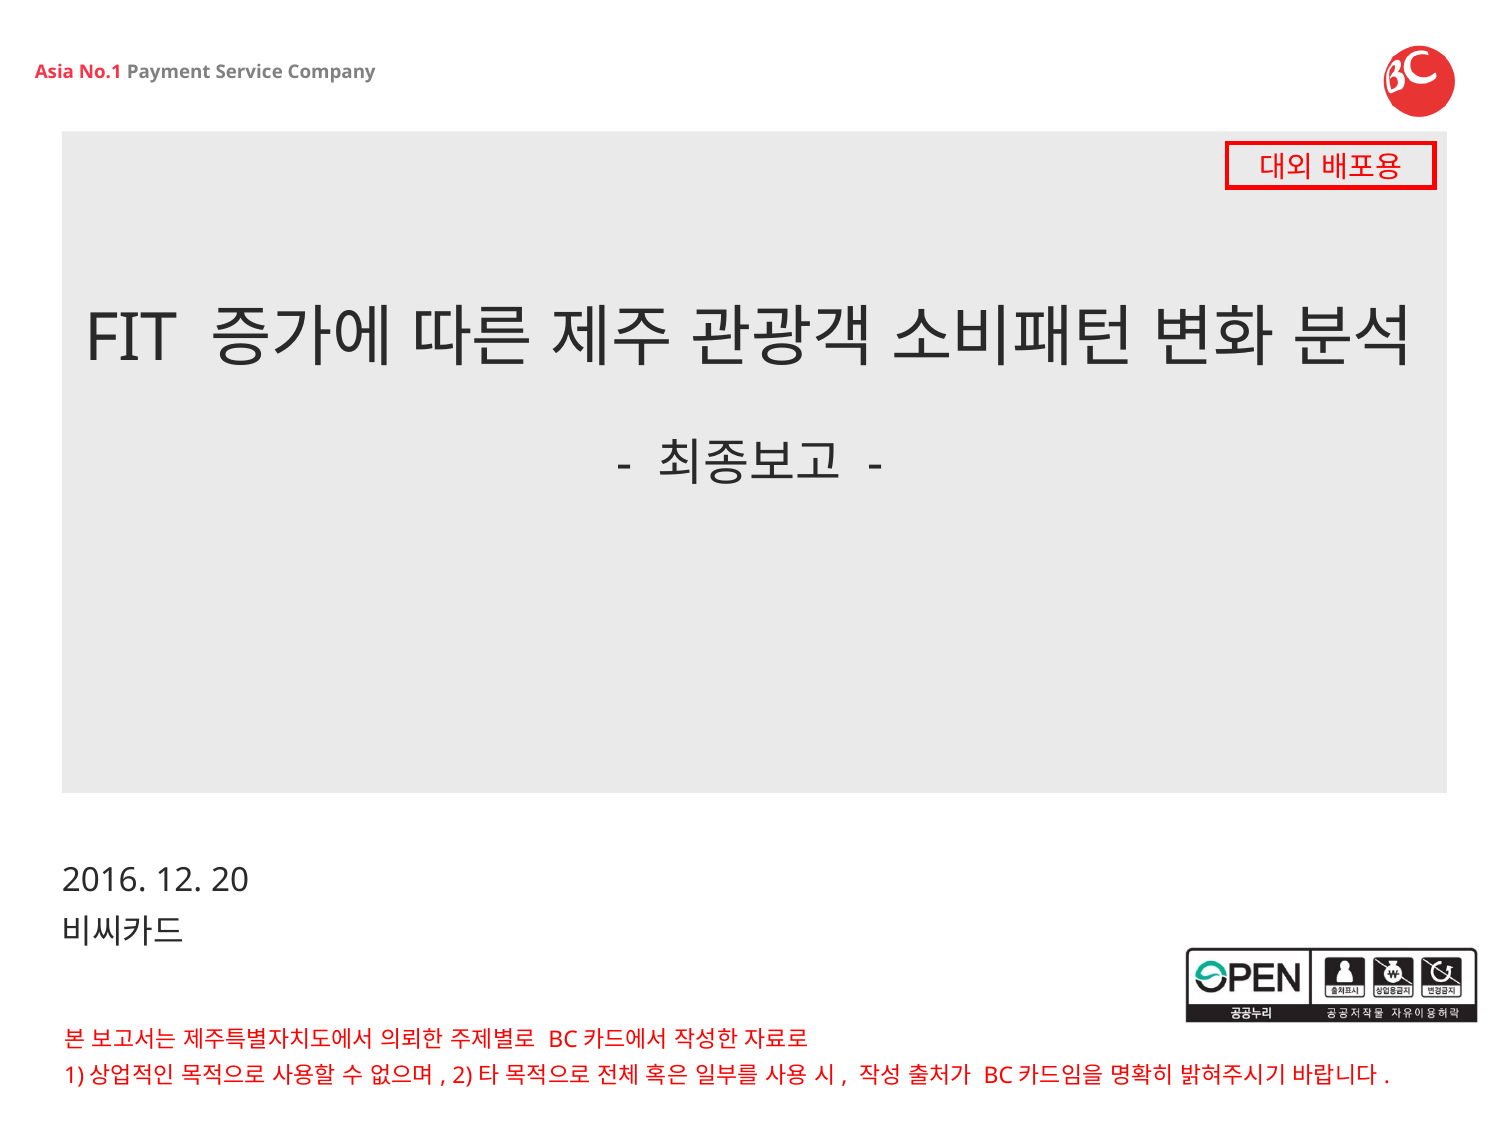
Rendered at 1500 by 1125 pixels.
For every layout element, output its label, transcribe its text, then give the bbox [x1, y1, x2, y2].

text_box 대외 배포용 [1227, 143, 1435, 188]
picture [1374, 39, 1463, 123]
text_box 본 보고서는 제주특별자치도에서 의뢰한 주제별로 BC카드에서 작성한 자료로 1)상업적인 목적으로 사용할 수 없으며, 2)타 목적으로 전체 혹은 일부를 사용 시, 작성 출처가 BC카드임을 명확히 밝혀주시기 바랍니다. [64, 1024, 1412, 1088]
picture [1183, 945, 1479, 1025]
title FIT 증가에 따른 제주 관광객 소비패턴 변화 분석 - 최종보고 - [44, 302, 1456, 494]
subtitle 2016. 12. 20 비씨카드 [61, 846, 942, 929]
